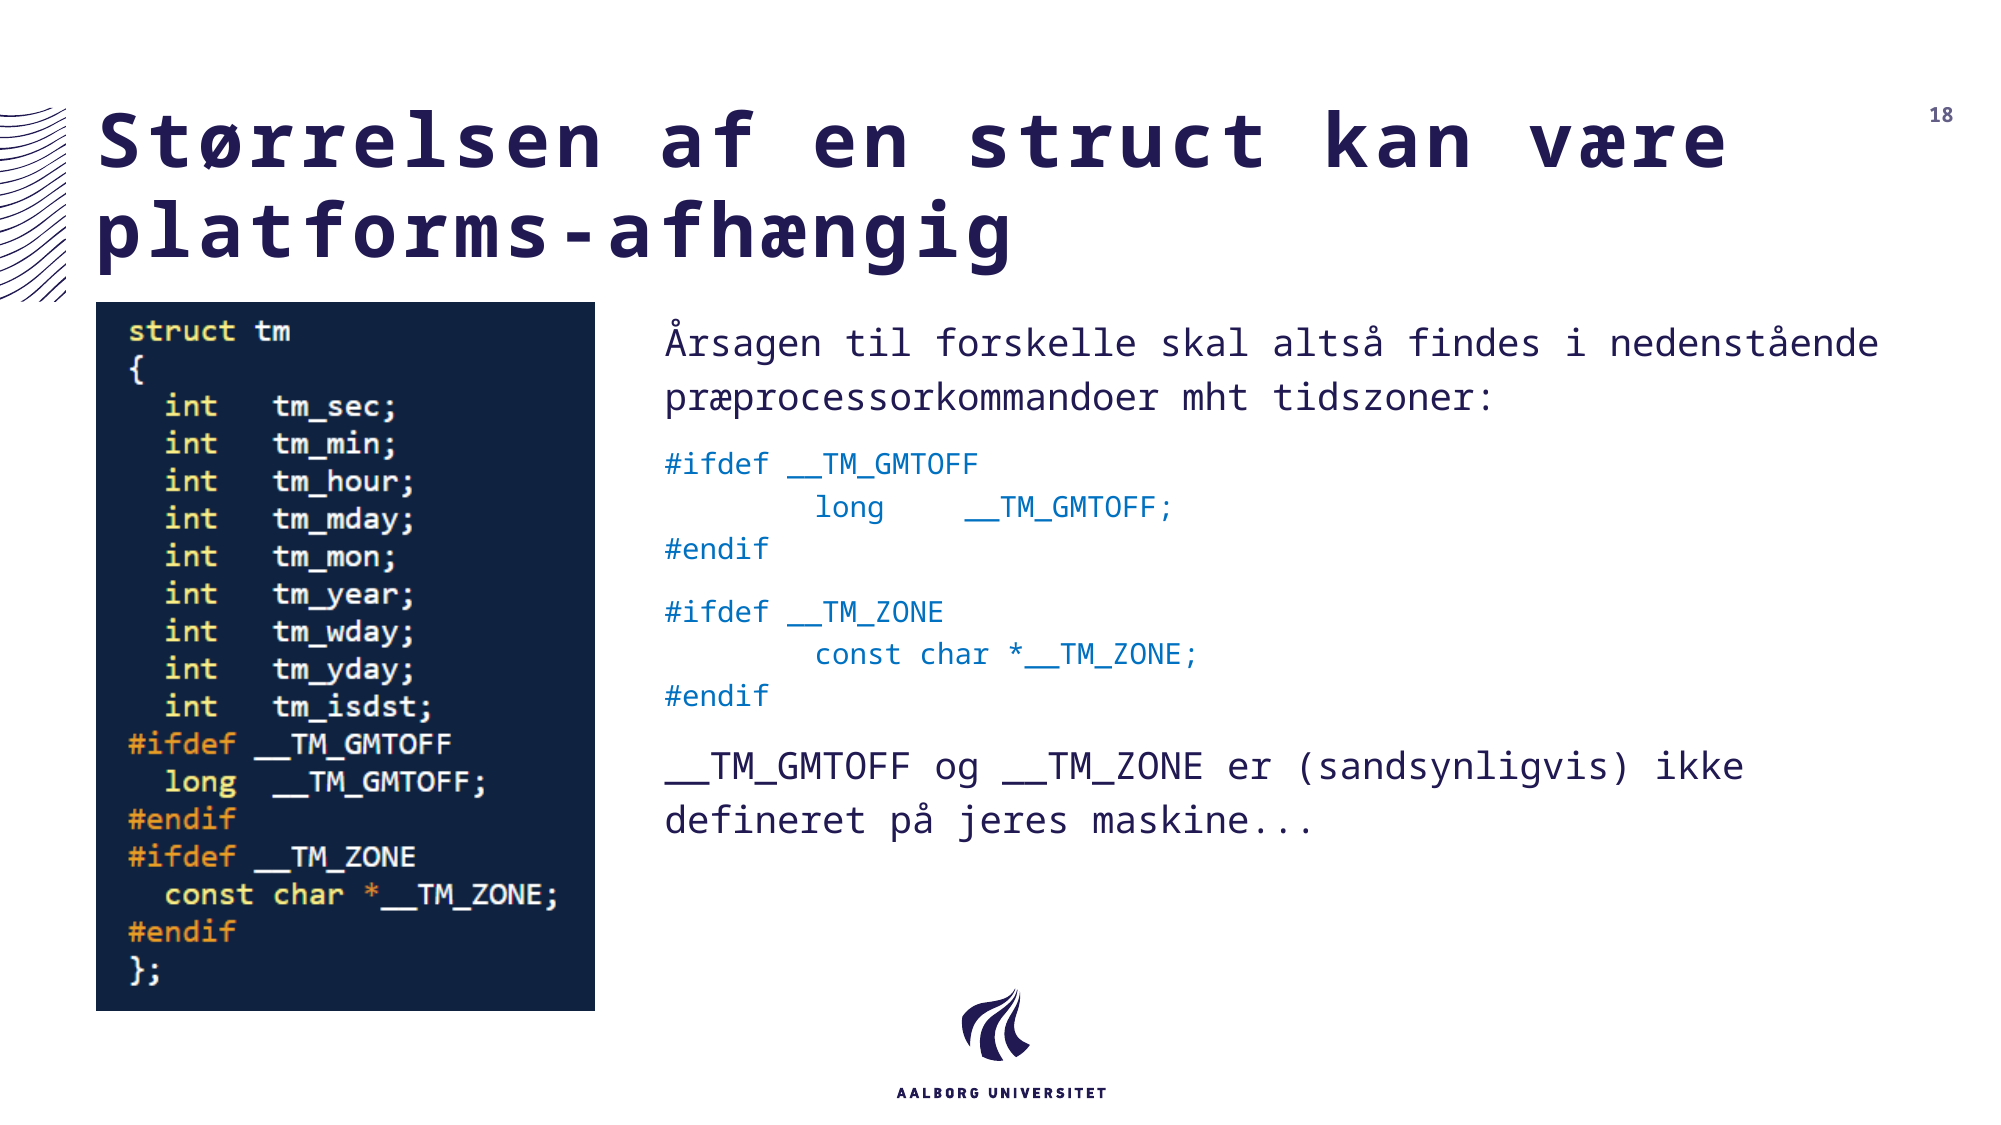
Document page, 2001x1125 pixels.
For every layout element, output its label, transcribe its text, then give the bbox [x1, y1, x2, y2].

title Størrelsen af en struct kan være platforms-afhængig [96, 60, 1840, 303]
list Årsagen til forskelle skal altså findes i nedenstående præprocessorkommandoer mht tidszoner: #ifdef __TM_GMTOFF long __TM_GMTOFF; #endif #ifdef __TM_ZONE const char *__TM_ZONE; #endif __TM_GMTOFF og __TM_ZONE er (sandsynligvis) ikke defineret på jeres maskine... [664, 302, 1938, 982]
slide_number 18 [1860, 97, 1954, 135]
picture [96, 302, 595, 1011]
